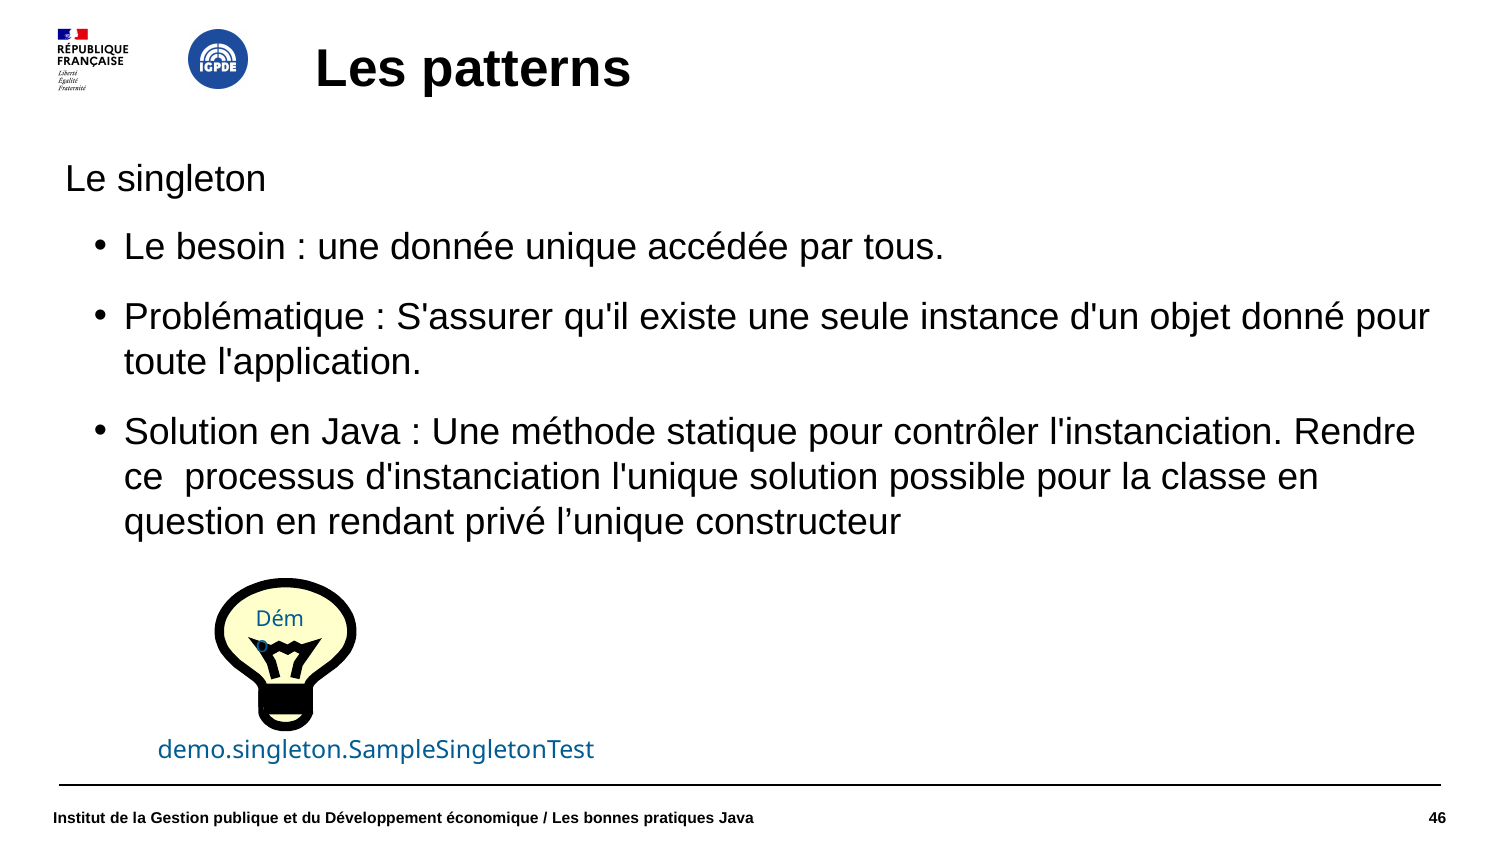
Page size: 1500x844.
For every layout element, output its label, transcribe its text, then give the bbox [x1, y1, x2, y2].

text_box Démo [219, 582, 352, 725]
picture [188, 29, 248, 89]
list Le singleton Le besoin : une donnée unique accédée par tous. Problématique : S'assurer qu'il existe une seule instance d'un objet donné pour toute l'application. Solution en Java : Une méthode statique pour contrôler l'instanciation. Rendre ce processus d'instanciation l'unique solution possible pour la classe en question en rendant privé l’unique constructeur [64, 154, 1447, 788]
picture [47, 18, 139, 101]
title Les patterns [315, 40, 1275, 113]
text_box demo.singleton.SampleSingletonTest [142, 725, 610, 771]
slide_number 46 [1224, 787, 1447, 844]
footer Institut de la Gestion publique et du Développement économique / Les bonnes pratiques Java [53, 787, 780, 844]
